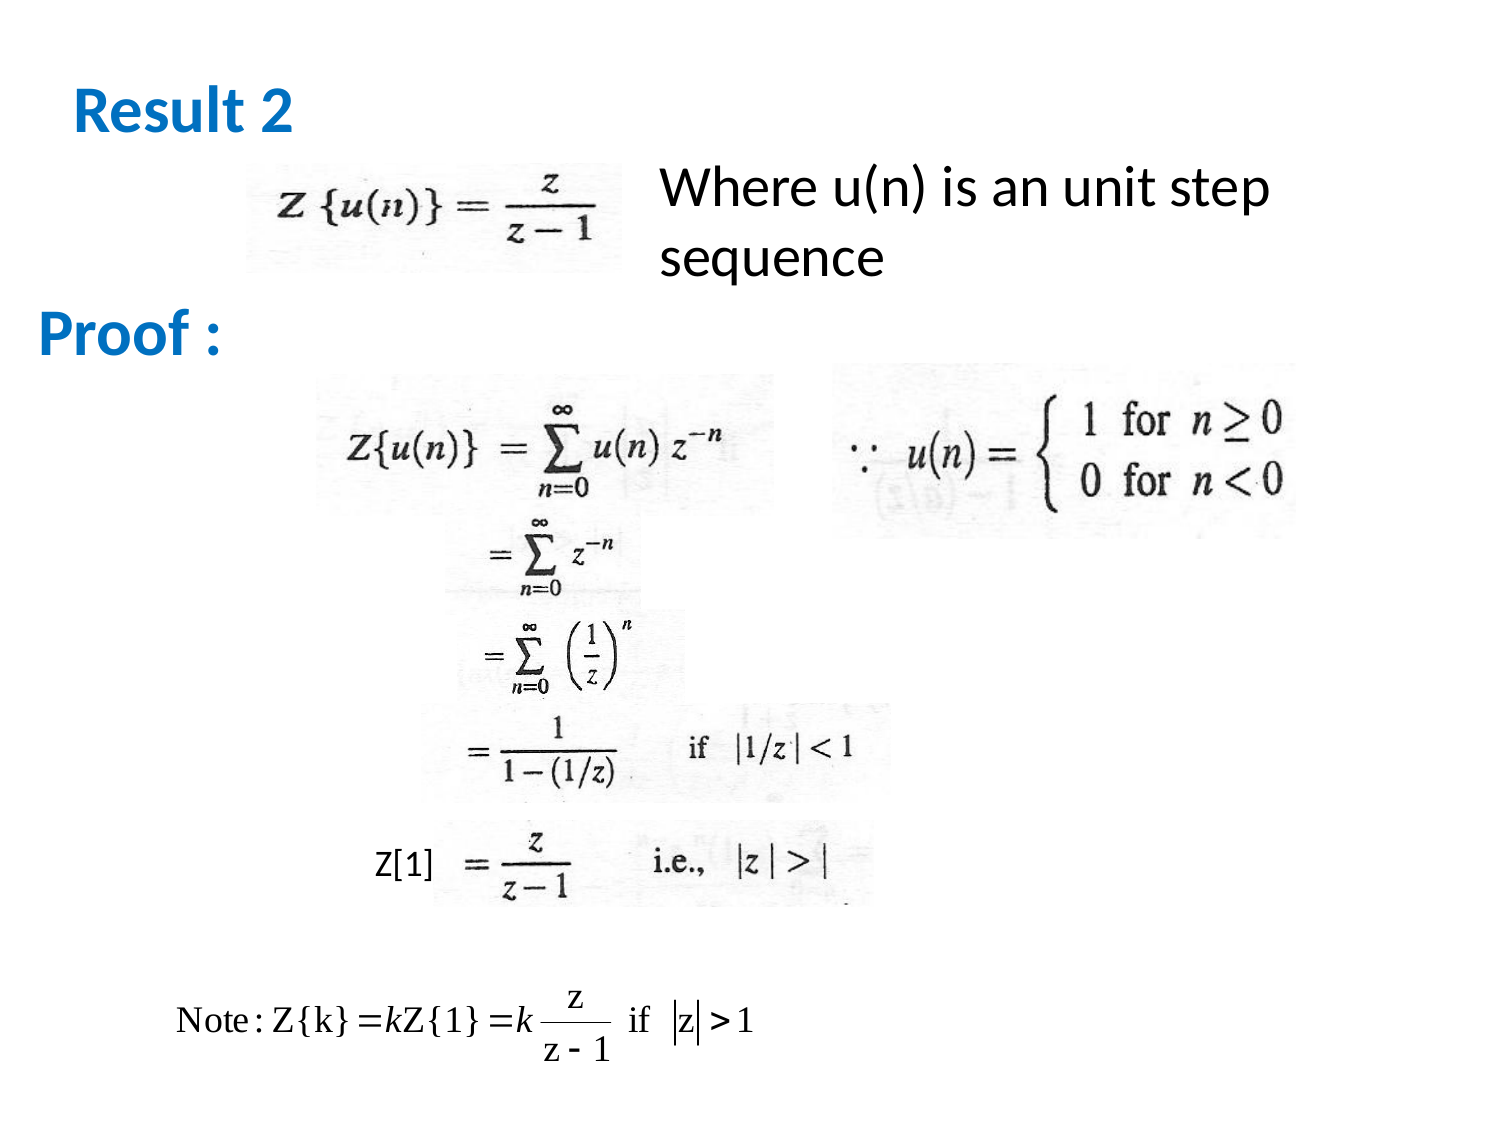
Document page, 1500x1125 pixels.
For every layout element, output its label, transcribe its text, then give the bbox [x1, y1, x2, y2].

picture [316, 374, 891, 803]
picture [245, 163, 622, 273]
text_box Proof : [23, 281, 282, 437]
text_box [140, 972, 759, 1070]
text_box Z[1] [351, 831, 428, 892]
text_box Result 2 [58, 58, 758, 154]
picture [831, 363, 1296, 540]
picture [433, 820, 875, 908]
text_box Where u(n) is an unit step sequence [644, 140, 1348, 296]
